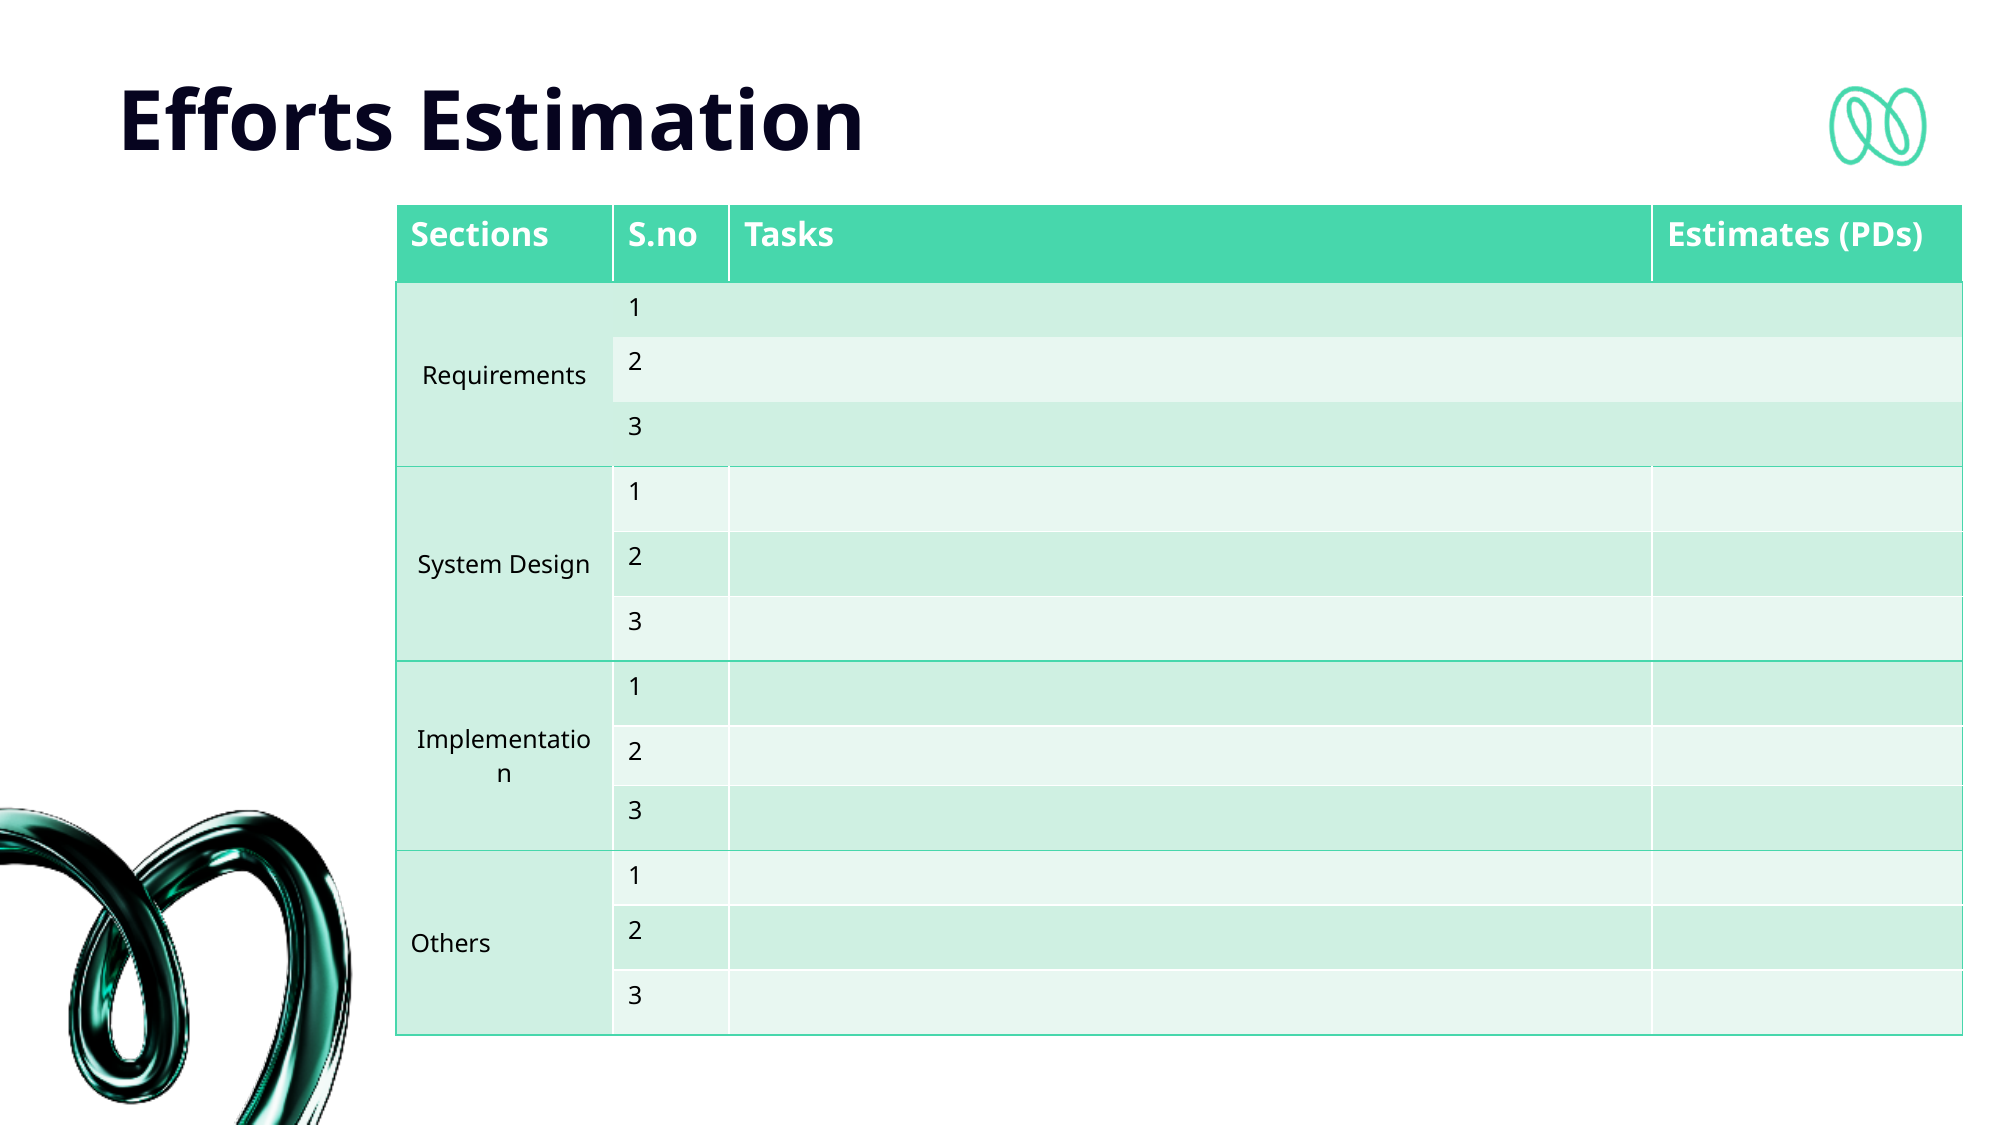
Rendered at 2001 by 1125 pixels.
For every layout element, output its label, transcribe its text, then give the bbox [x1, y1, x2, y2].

table_header Sections [397, 205, 612, 281]
table_cell 1 [613, 283, 729, 337]
table_cell [1653, 971, 1962, 1034]
table_cell 2 [614, 727, 728, 785]
table_cell [730, 597, 1651, 660]
title Efforts Estimation [102, 54, 1379, 176]
table_header Estimates (PDs) [1653, 205, 1962, 281]
table_cell [729, 283, 1652, 337]
table_cell [730, 727, 1651, 785]
table_cell [730, 971, 1651, 1034]
table_cell System Design [397, 467, 612, 660]
table_cell [1652, 283, 1962, 337]
table_cell [1652, 402, 1962, 466]
table_cell Others [397, 851, 612, 1034]
table_cell [730, 532, 1651, 596]
picture [1802, 69, 1943, 175]
table_cell 2 [614, 906, 728, 969]
table_cell 2 [613, 337, 729, 402]
table_cell 3 [613, 402, 729, 466]
table_cell 1 [614, 662, 728, 725]
table_header S.no [614, 205, 728, 281]
table_cell [730, 851, 1651, 904]
table_cell [1653, 467, 1962, 531]
table_cell [1653, 597, 1962, 660]
table_cell [729, 402, 1652, 466]
table_cell 2 [614, 532, 728, 596]
table_cell [1653, 532, 1962, 596]
table_cell [1653, 727, 1962, 785]
table_cell [730, 906, 1651, 969]
table_header Tasks [730, 205, 1651, 281]
table_cell [1653, 662, 1962, 725]
table_cell [1653, 906, 1962, 969]
table_cell 3 [614, 597, 728, 660]
table_cell Implementation [397, 662, 612, 850]
table_cell [730, 786, 1651, 850]
table_cell 1 [614, 467, 728, 531]
table_cell [730, 662, 1651, 725]
table_cell [1653, 786, 1962, 850]
table_cell [730, 467, 1651, 531]
table_cell [1652, 337, 1962, 402]
table_cell 3 [614, 786, 728, 850]
table_cell [729, 337, 1652, 402]
table_cell [1653, 851, 1962, 904]
picture [0, 787, 381, 1125]
table_cell Requirements [397, 283, 613, 466]
table_cell 3 [614, 971, 728, 1034]
table_cell 1 [614, 851, 728, 904]
